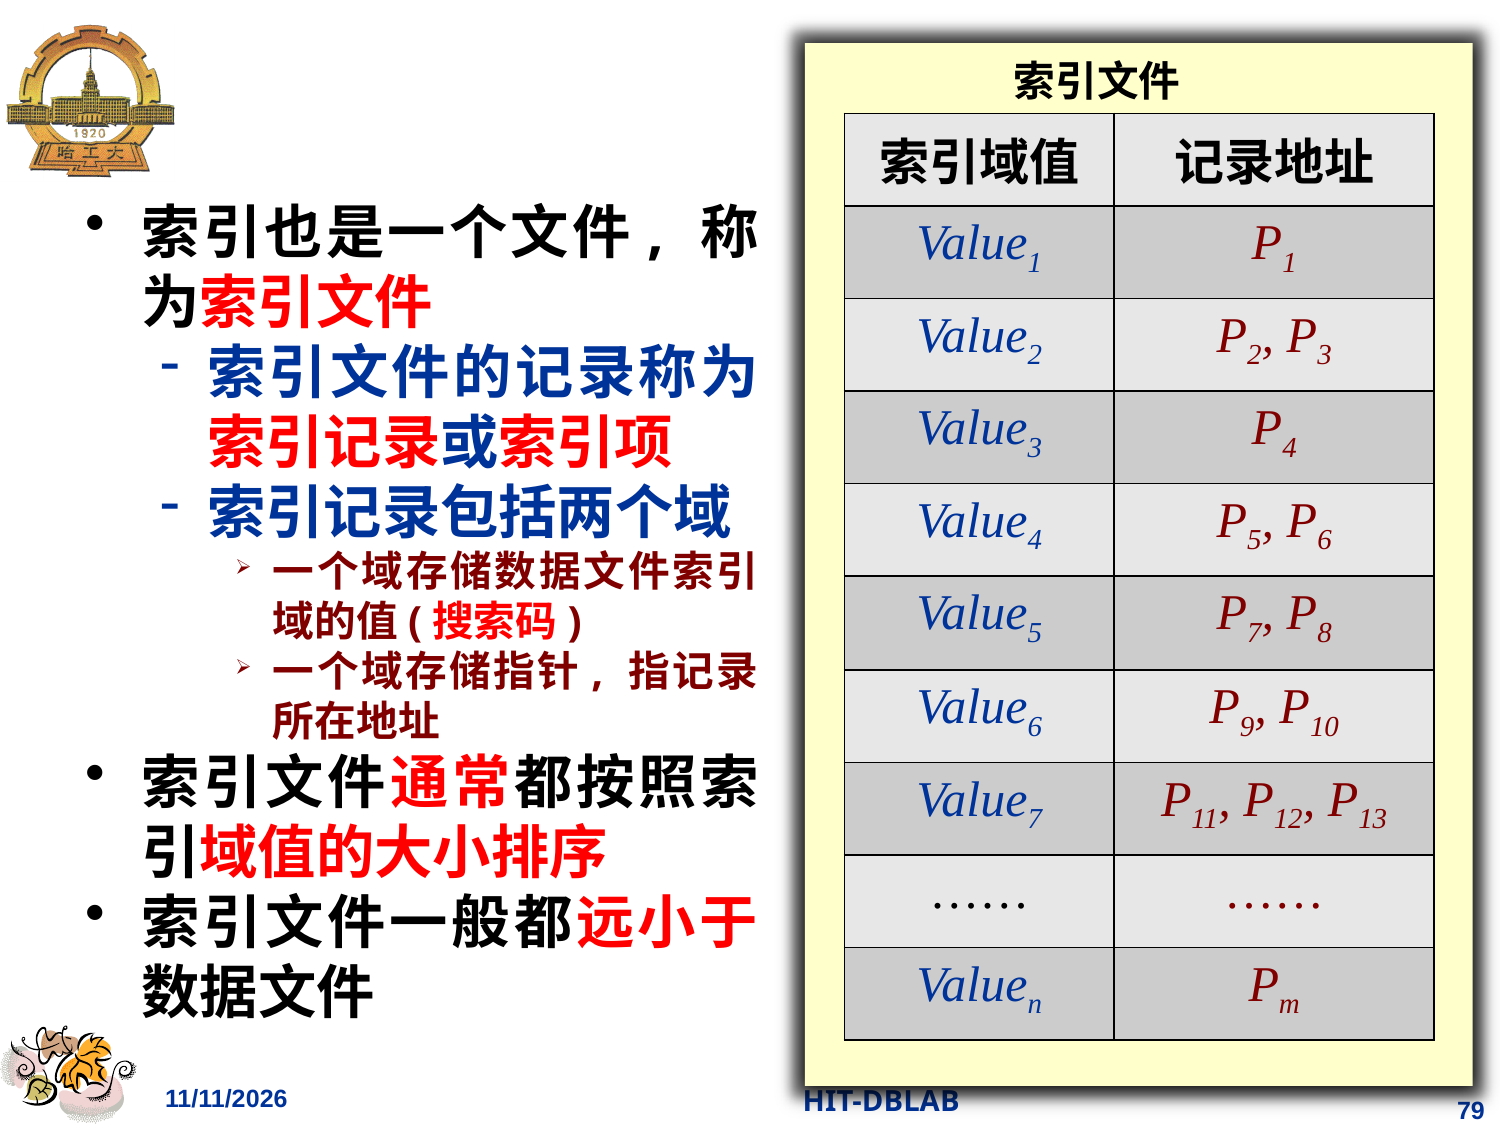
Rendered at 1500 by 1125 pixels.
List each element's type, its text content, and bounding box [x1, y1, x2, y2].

picture [0, 24, 175, 182]
table_cell Value2 [845, 299, 1113, 390]
table_cell P7, P8 [1115, 577, 1433, 669]
table_cell P1 [1115, 207, 1433, 298]
table_cell P9, P10 [1115, 671, 1433, 762]
footer HIT-DBLAB [524, 1074, 1238, 1125]
table_cell Value6 [845, 671, 1113, 762]
table_cell Value3 [845, 392, 1113, 483]
table_cell Value5 [845, 577, 1113, 669]
table_cell Value7 [845, 763, 1113, 854]
table_cell Pm [1115, 948, 1433, 1039]
table_cell P5, P6 [1115, 484, 1433, 575]
text_box [804, 43, 1473, 1086]
table_header 索引域值 [845, 114, 1113, 205]
table_cell …… [1115, 856, 1433, 947]
list 索引也是一个文件, 称为索引文件 索引文件的记录称为索引记录或索引项 索引记录包括两个域 一个域存储数据文件索引域的值(搜索码) 一个域存储指针, 指记录所在地址 索引文件通常都按照索引域值的大小排序 索引文件一般都远小于数据文件 [70, 187, 774, 1044]
table_cell Value4 [845, 484, 1113, 575]
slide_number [149, 1074, 413, 1125]
table_cell P4 [1115, 392, 1433, 483]
table_header 记录地址 [1115, 114, 1433, 205]
table_cell P11, P12, P13 [1115, 763, 1433, 854]
table_cell …… [845, 856, 1113, 947]
text_box 索引文件 [998, 46, 1196, 112]
table_cell P2, P3 [1115, 299, 1433, 390]
table_cell Value1 [845, 207, 1113, 298]
slide_number 79 [1437, 1087, 1500, 1125]
table_cell Valuen [845, 948, 1113, 1039]
